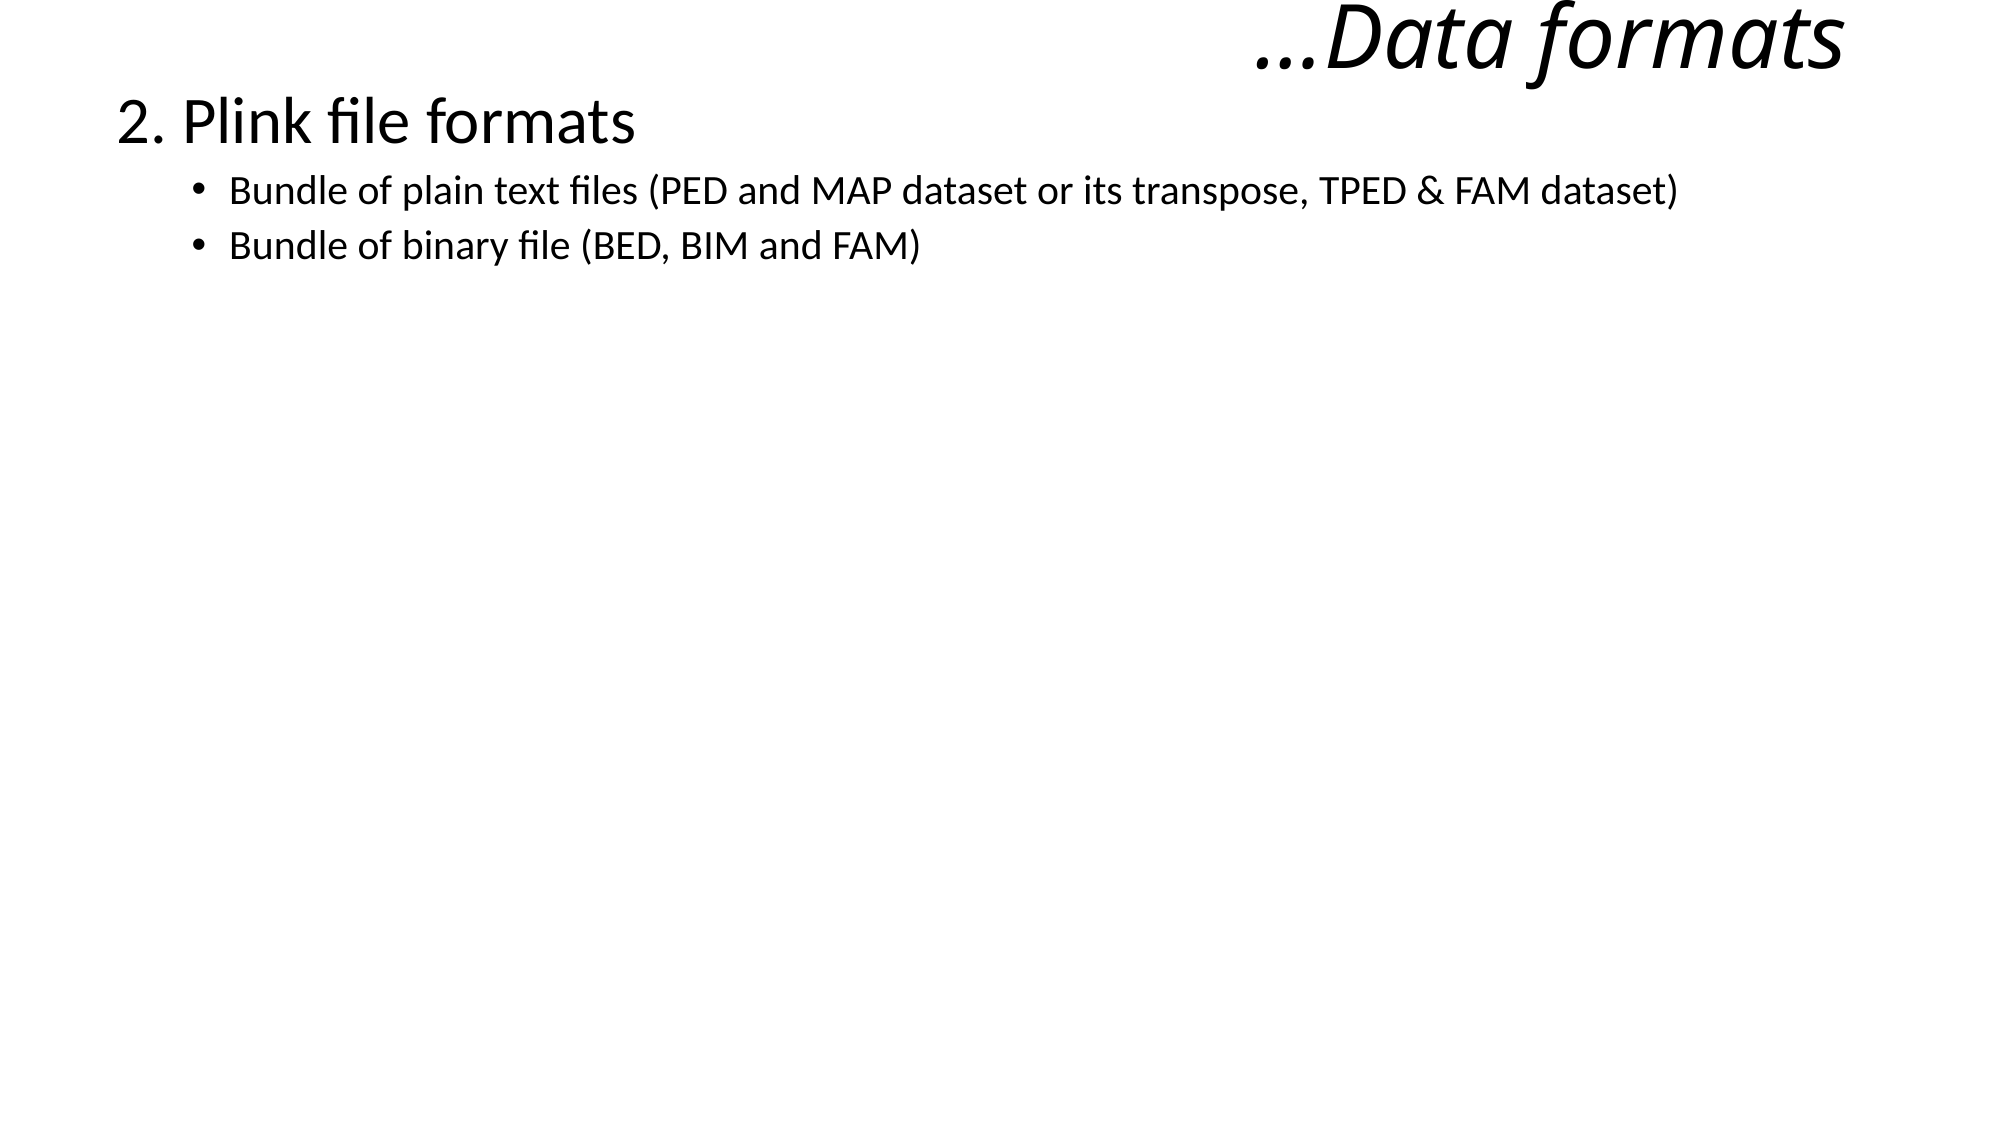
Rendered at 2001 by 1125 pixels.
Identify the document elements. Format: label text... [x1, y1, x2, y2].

title …Data formats [137, 0, 1863, 78]
list 2. Plink file formats Bundle of plain text files (PED and MAP dataset or its transpose, TPED & FAM dataset) Bundle of binary file (BED, BIM and FAM) [101, 78, 1899, 793]
